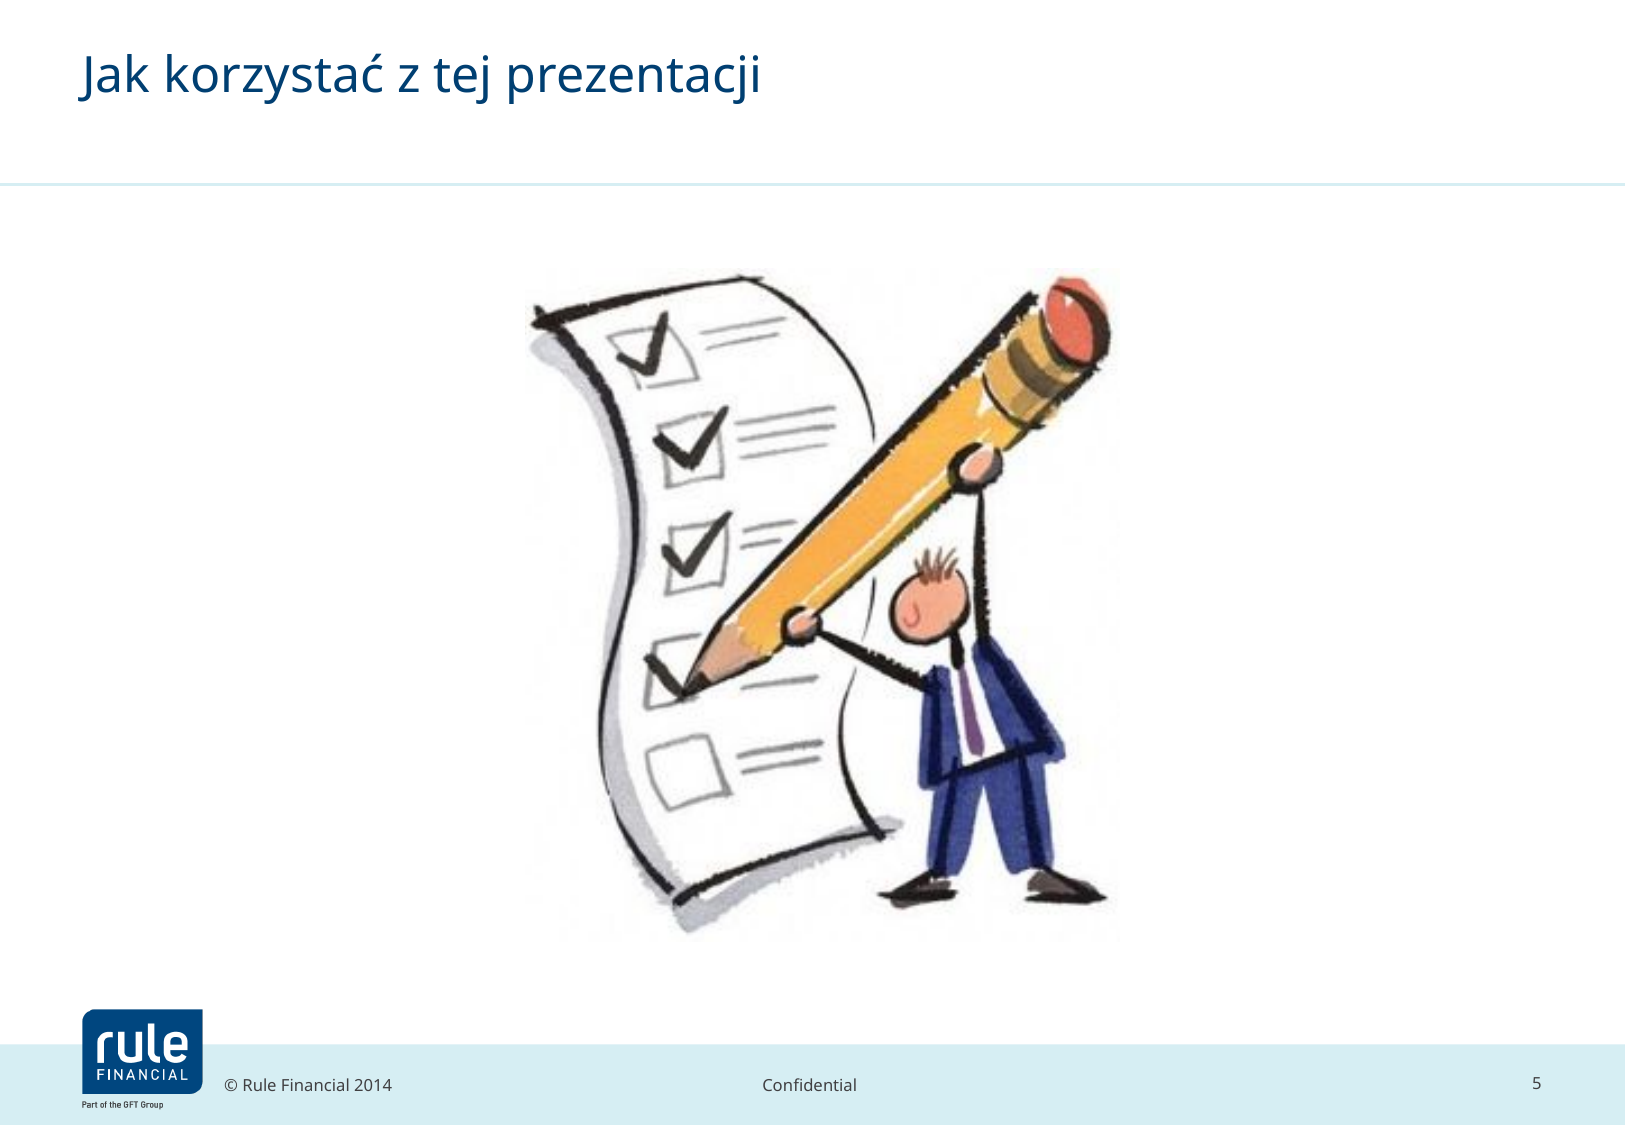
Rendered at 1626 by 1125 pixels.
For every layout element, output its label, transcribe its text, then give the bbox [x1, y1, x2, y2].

picture [80, 1005, 205, 1113]
title Jak korzystać z tej prezentacji [82, 42, 1545, 177]
picture [524, 268, 1120, 943]
